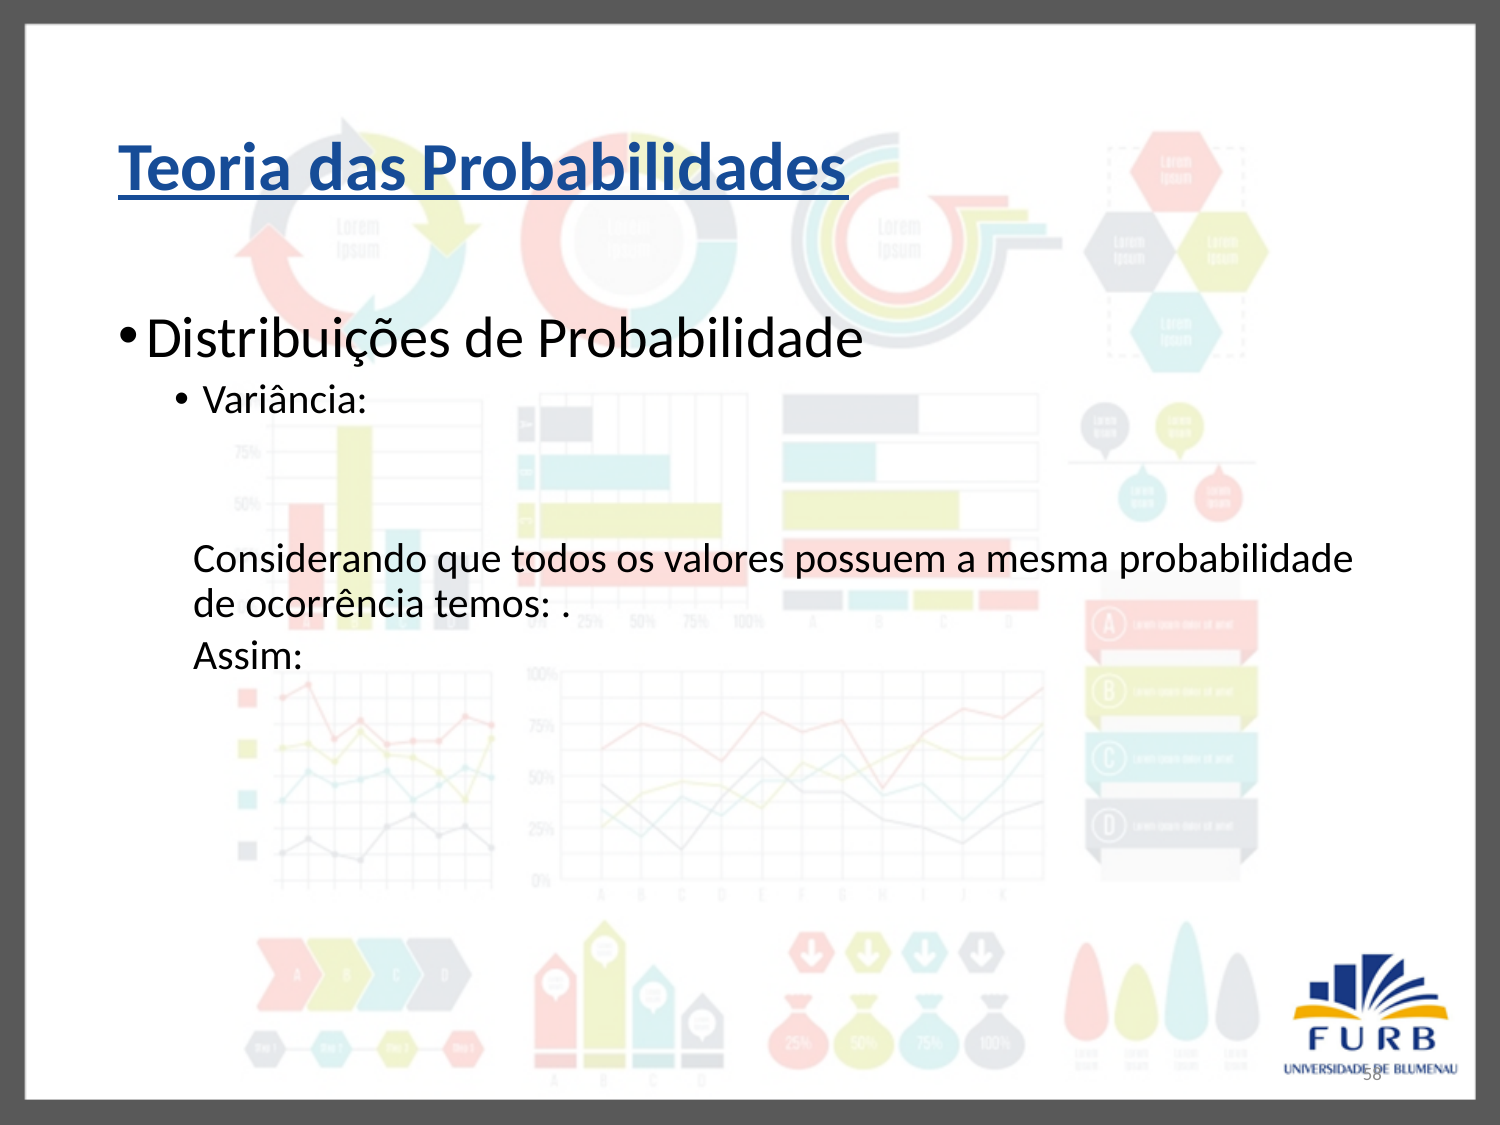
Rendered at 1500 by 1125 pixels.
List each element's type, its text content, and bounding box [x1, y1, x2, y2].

slide_number 58 [1059, 1042, 1397, 1103]
picture [0, 0, 1500, 1125]
title Teoria das Probabilidades [103, 59, 1397, 278]
